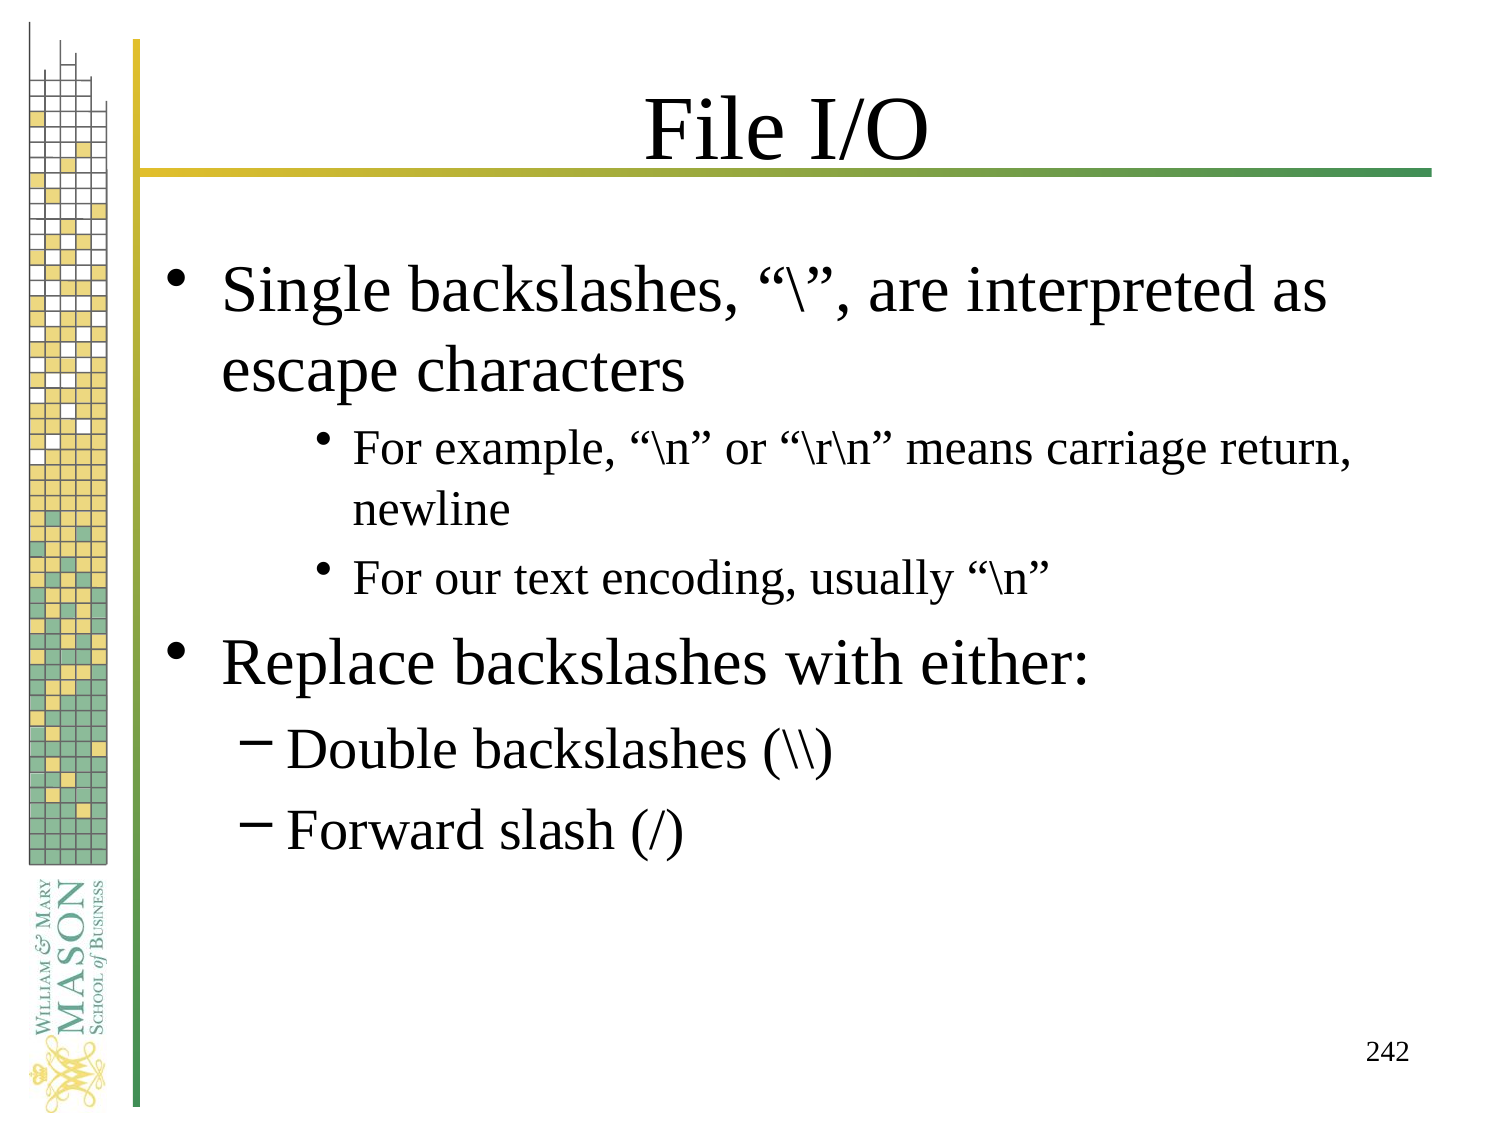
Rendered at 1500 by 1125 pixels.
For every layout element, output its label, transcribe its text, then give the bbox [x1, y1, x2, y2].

slide_number 242 [1048, 1024, 1426, 1103]
title Boolean Statements [29, 879, 107, 1113]
title File I/O [150, 45, 1425, 200]
list Single backslashes, “\”, are interpreted as escape characters For example, “\n” or “\r\n” means carriage return, newline For our text encoding, usually “\n” Replace backslashes with either: Double backslashes (\\) Forward slash (/) [150, 237, 1425, 1005]
